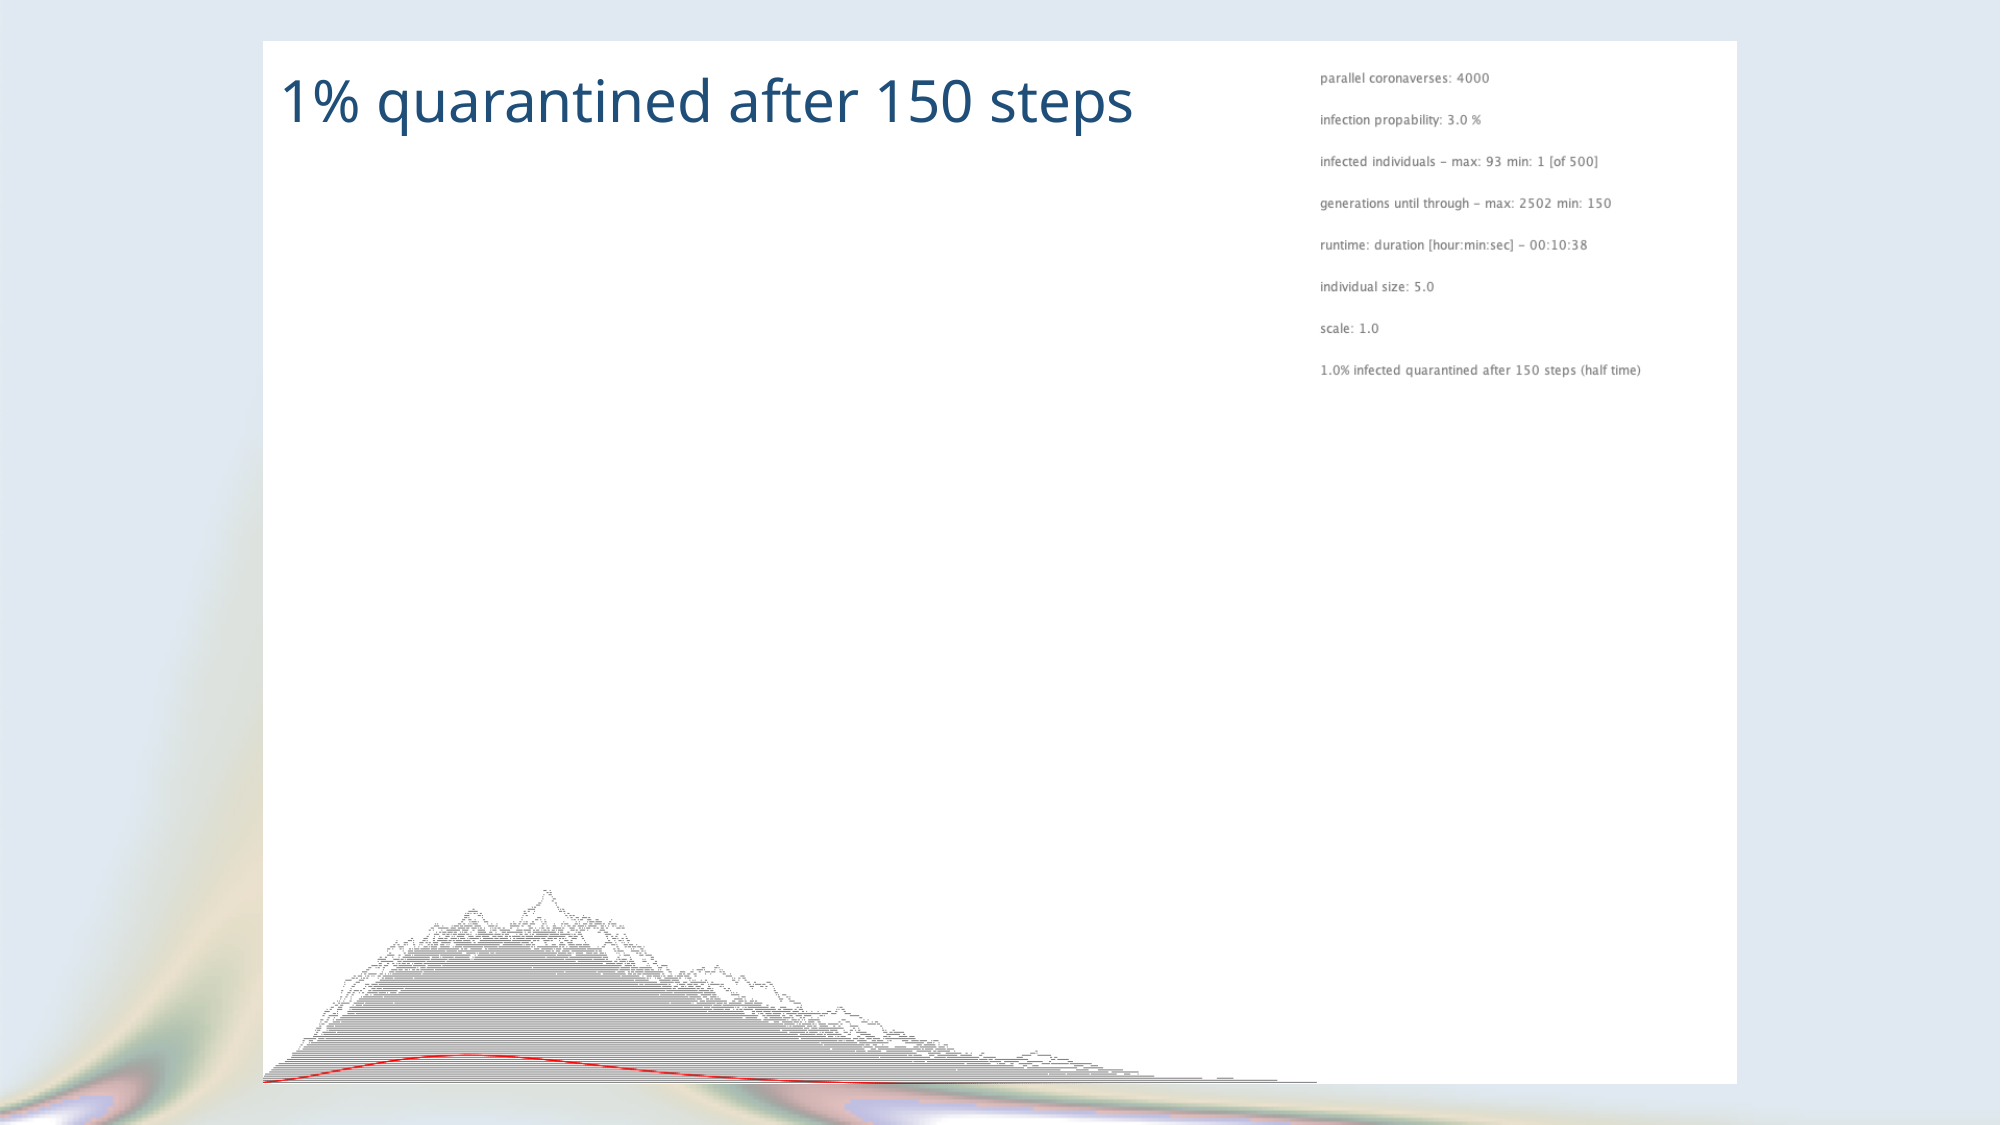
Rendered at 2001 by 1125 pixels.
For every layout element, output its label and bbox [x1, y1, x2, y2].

picture [263, 41, 1737, 1084]
